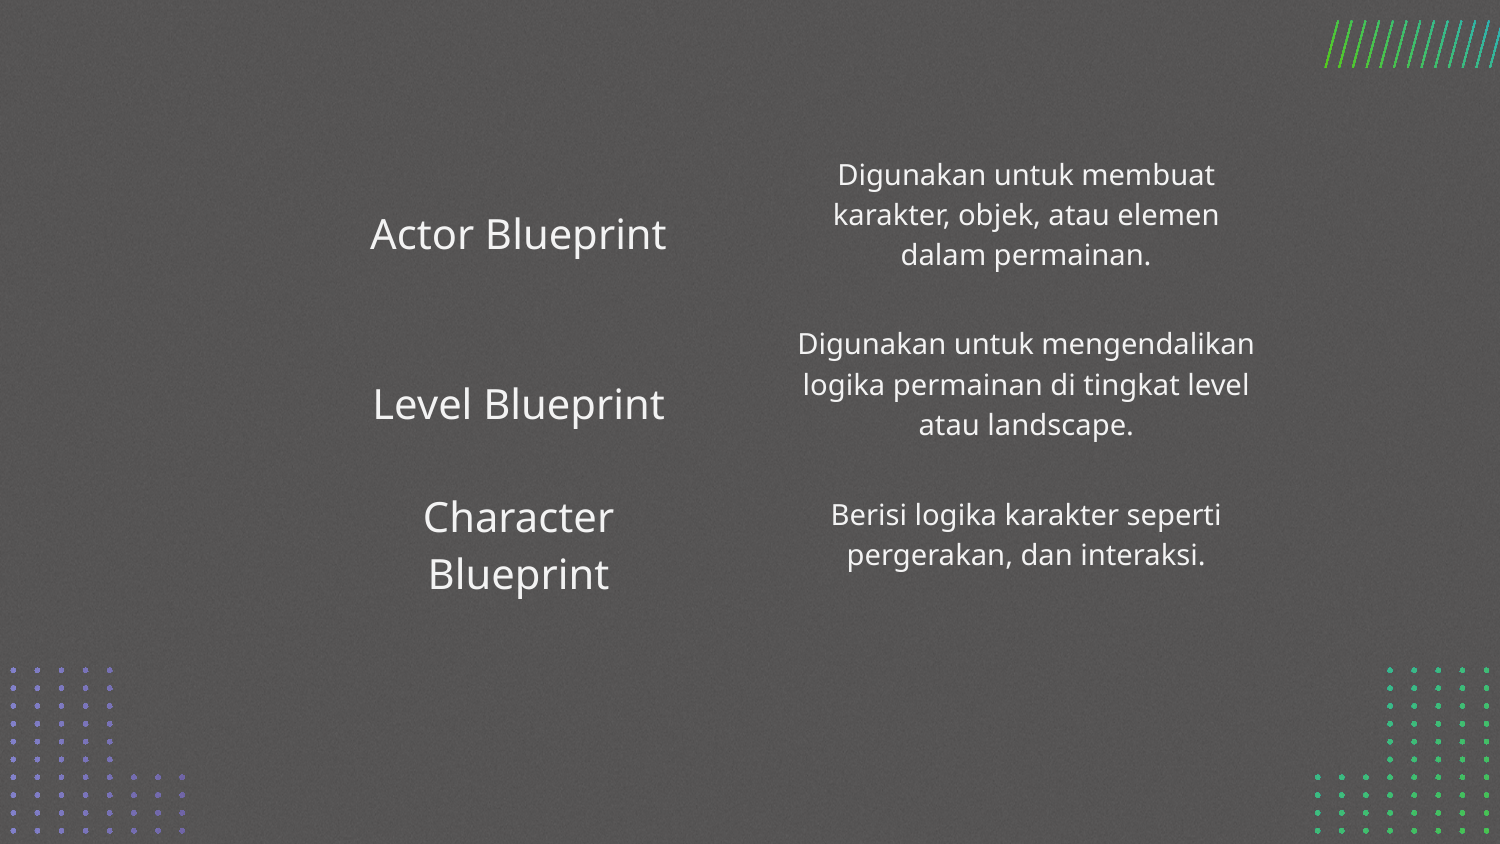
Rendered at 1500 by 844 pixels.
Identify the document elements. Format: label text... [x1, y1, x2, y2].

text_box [1369, 38, 1375, 55]
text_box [1333, 22, 1338, 38]
subtitle Berisi logika karakter seperti pergerakan, dan interaksi. [775, 475, 1278, 591]
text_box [1373, 27, 1378, 39]
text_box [1347, 20, 1353, 34]
subtitle Digunakan untuk membuat karakter, objek, atau elemen dalam permainan. [775, 135, 1278, 303]
text_box [1341, 47, 1345, 59]
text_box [1354, 43, 1360, 59]
subtitle Level Blueprint [336, 305, 702, 444]
text_box [1330, 36, 1335, 48]
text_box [1384, 38, 1389, 50]
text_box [1380, 49, 1386, 66]
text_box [1395, 49, 1400, 61]
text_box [1358, 27, 1364, 44]
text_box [1365, 54, 1371, 68]
subtitle Character Blueprint [336, 504, 702, 613]
text_box [1352, 58, 1356, 68]
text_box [1343, 33, 1349, 49]
subtitle Digunakan untuk mengendalikan logika permainan di tingkat level atau landscape. [775, 305, 1278, 473]
subtitle Actor Blueprint [336, 135, 702, 273]
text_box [10, 756, 16, 763]
